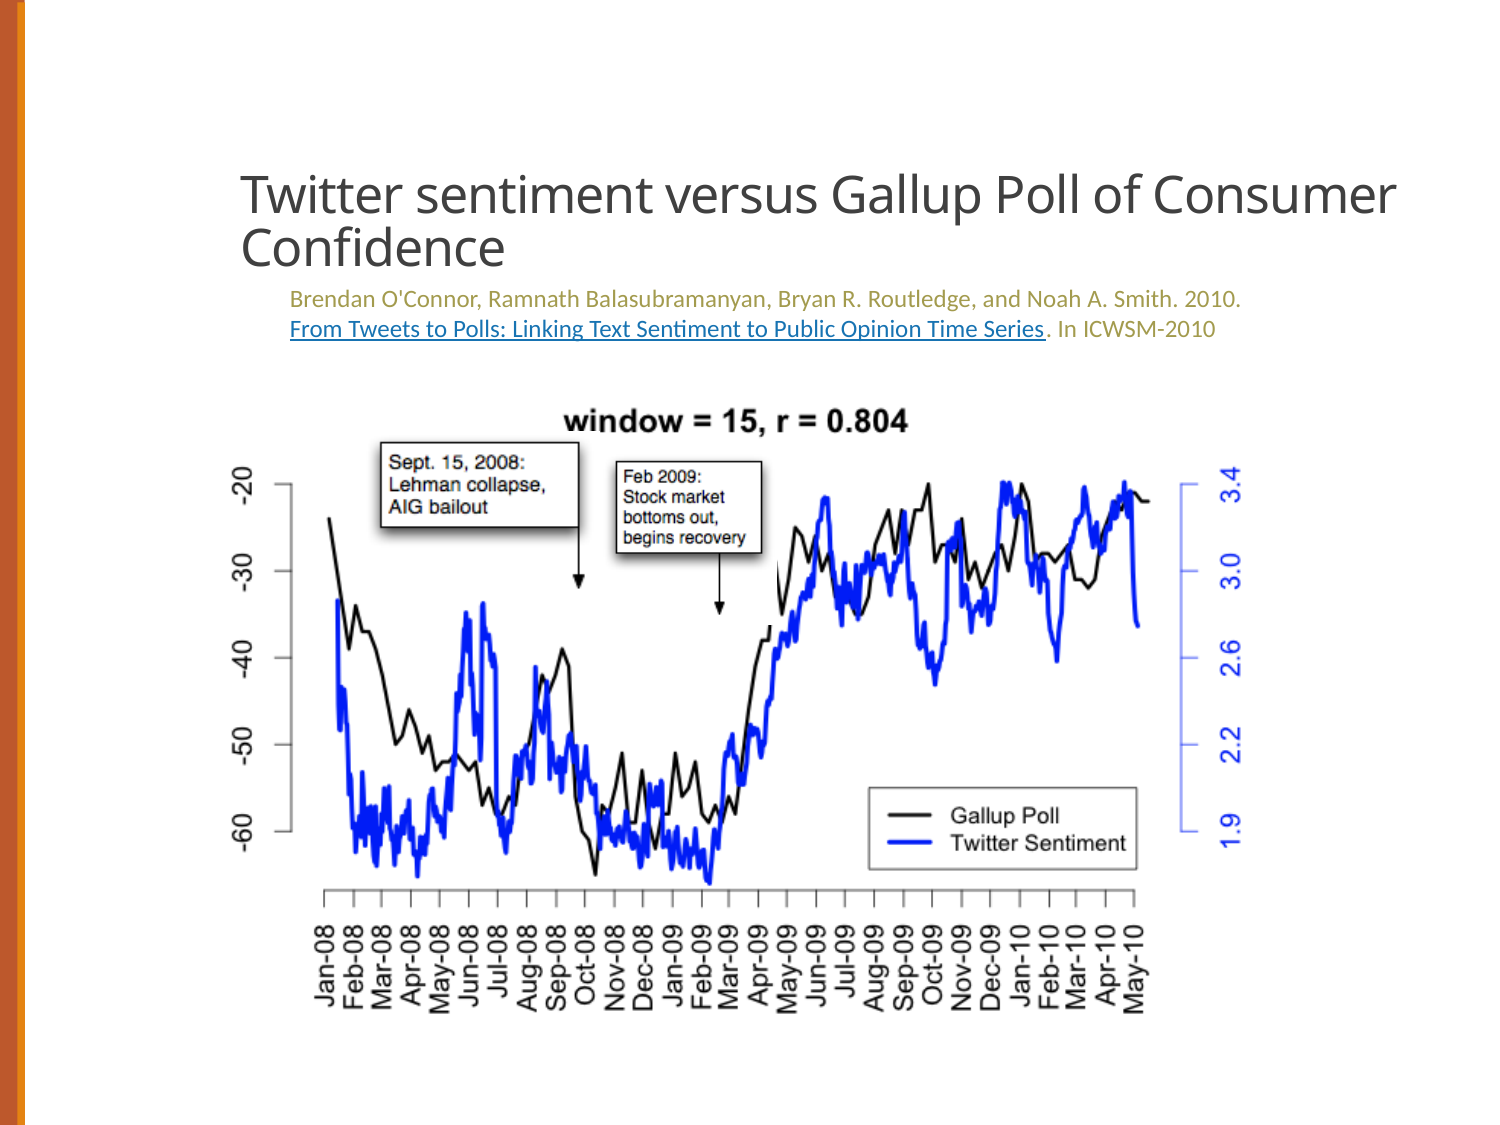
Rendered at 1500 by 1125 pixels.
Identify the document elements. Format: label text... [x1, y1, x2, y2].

picture [361, 431, 778, 626]
text_box Brendan O'Connor, Ramnath Balasubramanyan, Bryan R. Routledge, and Noah A. Smith. 2010. From Tweets to Polls: Linking Text Sentiment to Public Opinion Time Series. In ICWSM-2010 [274, 274, 1475, 350]
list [127, 361, 1346, 1063]
title Twitter sentiment versus Gallup Poll of Consumer Confidence [225, 162, 1450, 285]
